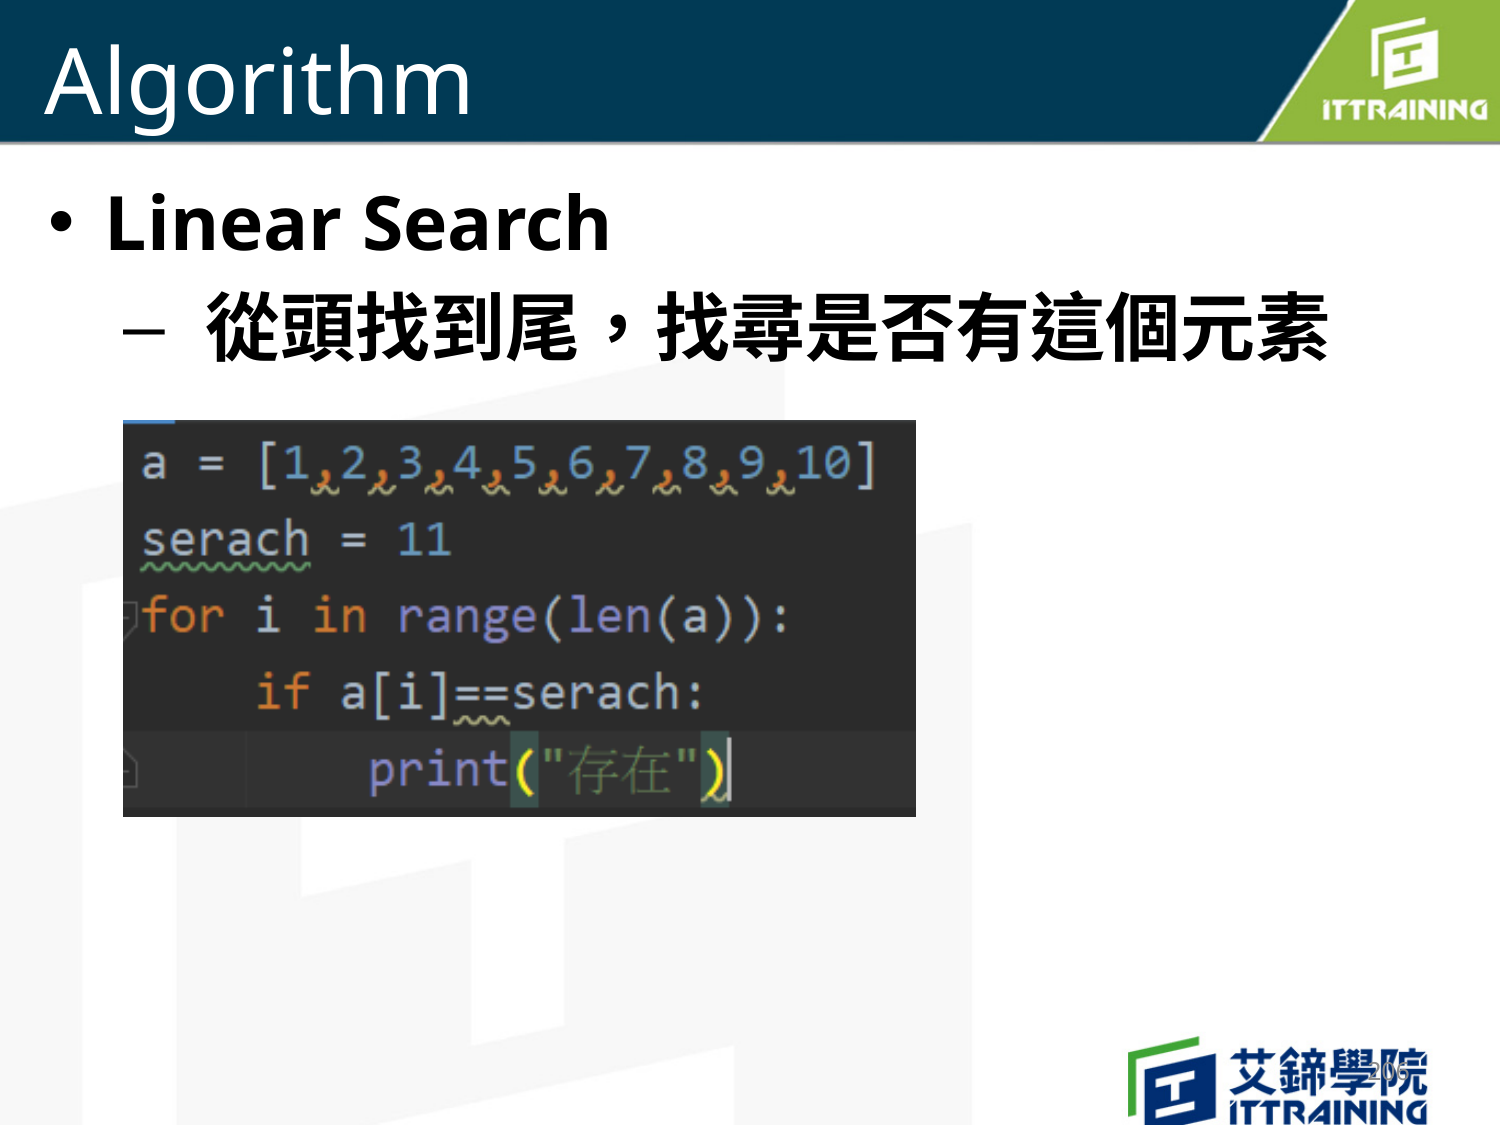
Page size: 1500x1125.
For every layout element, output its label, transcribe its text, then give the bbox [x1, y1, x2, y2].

picture [0, 0, 1500, 1125]
picture [123, 420, 916, 817]
title Algorithm [29, 0, 1380, 172]
slide_number 206 [1074, 1042, 1425, 1103]
list Linear Search 從頭找到尾，找尋是否有這個元素 [33, 168, 1418, 911]
